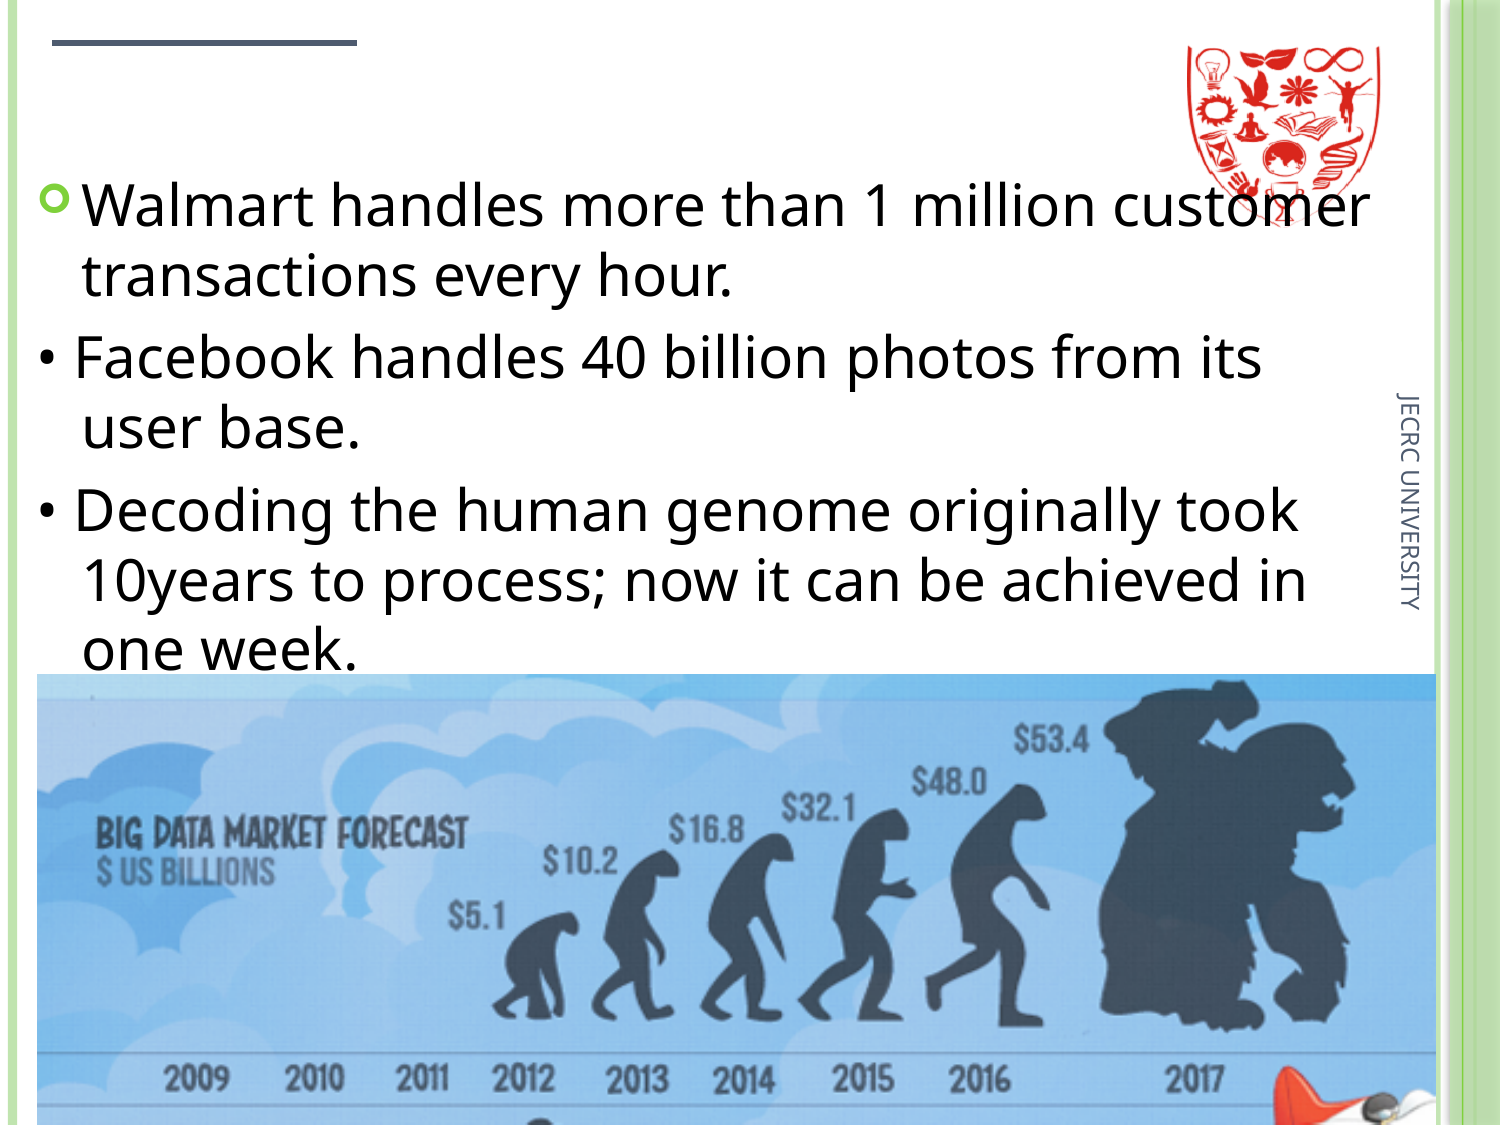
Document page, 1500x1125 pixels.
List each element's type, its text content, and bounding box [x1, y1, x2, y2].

picture [1187, 106, 1384, 161]
picture [36, 674, 1436, 1125]
footer JECRC UNIVERSITY [1379, 380, 1440, 677]
list Walmart handles more than 1 million customer transactions every hour. • Facebook handles 40 billion photos from its user base. • Decoding the human genome originally took 10years to process; now it can be achieved in one week. [21, 161, 1410, 749]
title [37, 0, 1388, 106]
